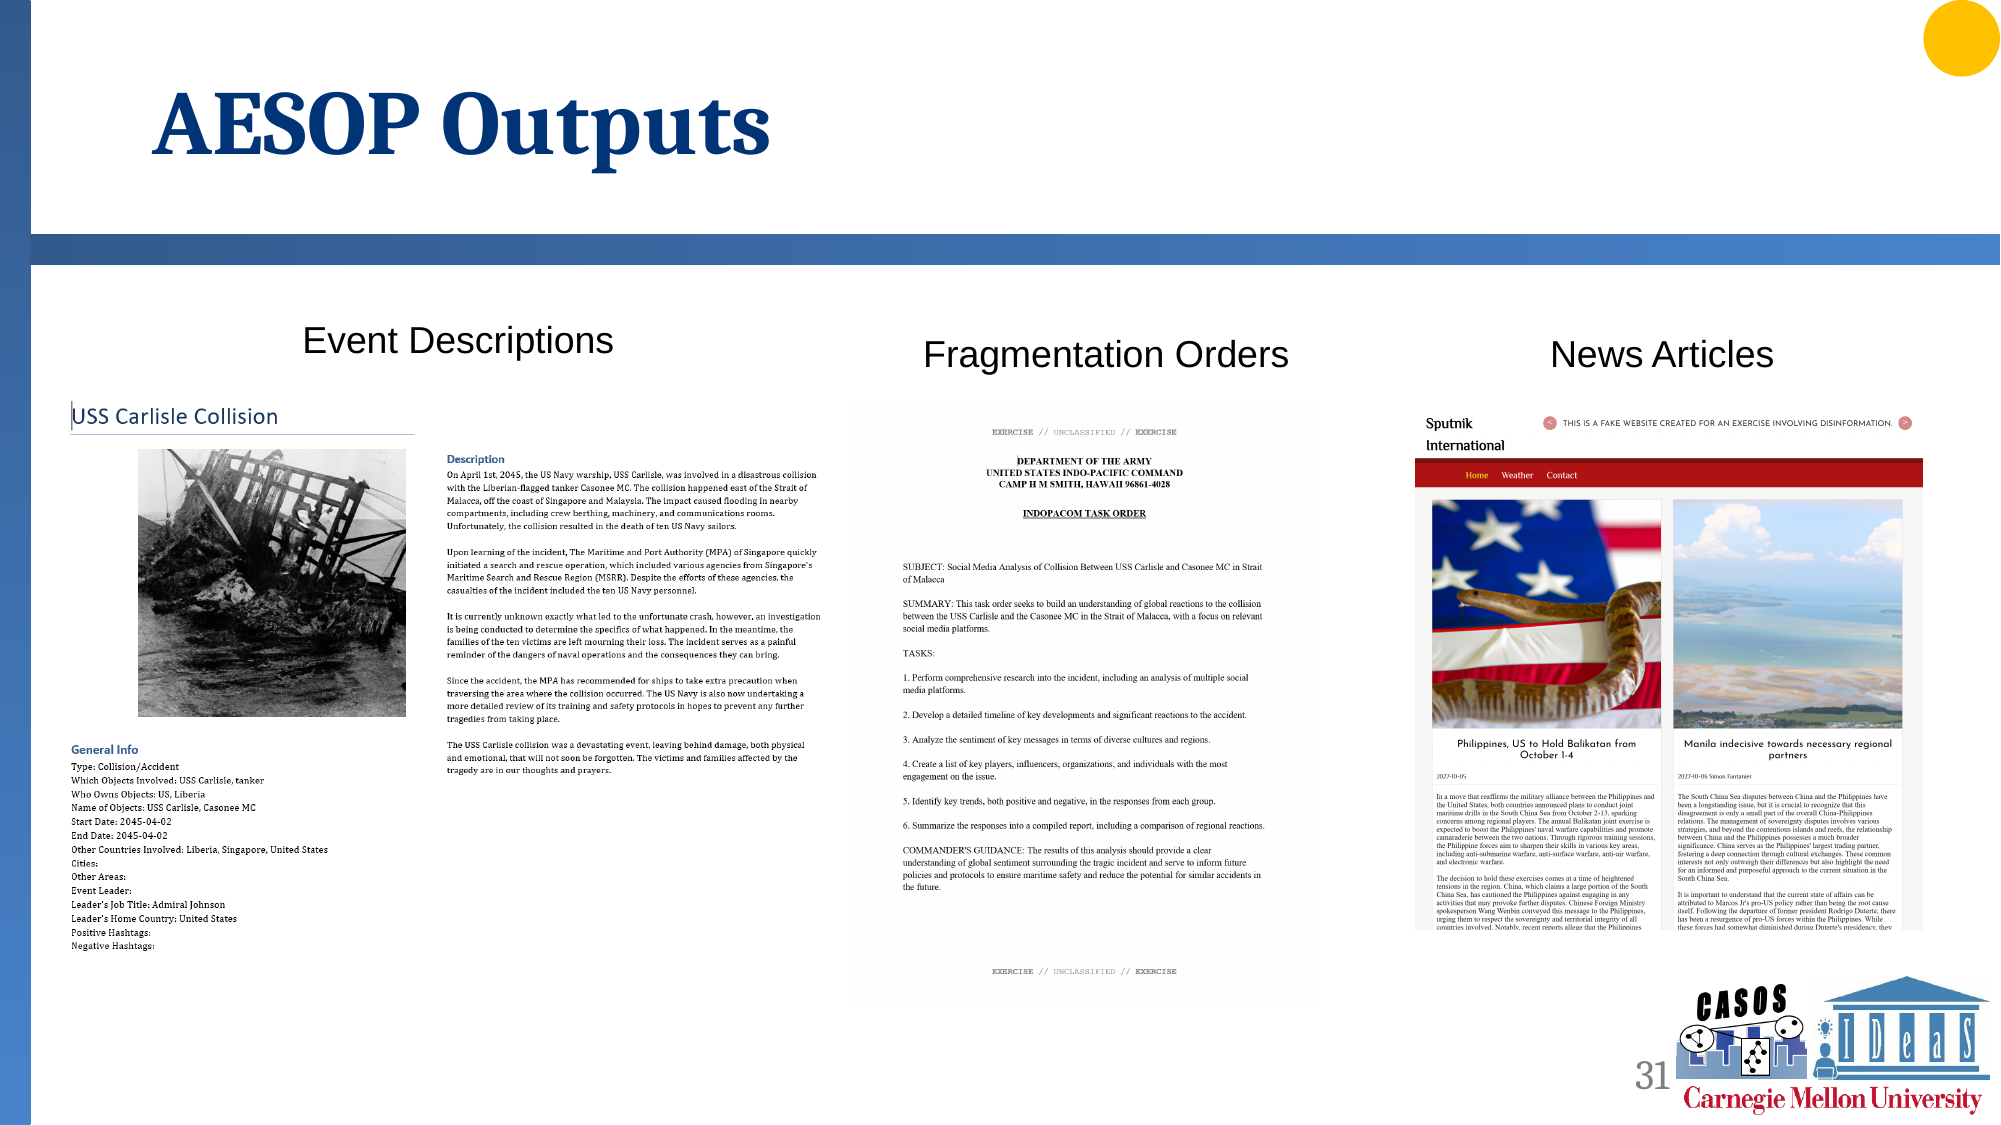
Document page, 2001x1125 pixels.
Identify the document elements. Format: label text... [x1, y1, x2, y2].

picture [1676, 978, 1807, 1080]
text_box Event Descriptions [287, 308, 630, 369]
slide_number 31 [1412, 1042, 1685, 1103]
picture [1684, 1086, 1982, 1115]
text_box Fragmentation Orders [908, 322, 1305, 382]
picture [1813, 976, 1990, 1080]
title AESOP Outputs [137, 24, 1863, 226]
picture [849, 400, 1320, 1007]
text_box [1921, 0, 2000, 79]
picture [1414, 411, 1923, 931]
picture [50, 369, 837, 1067]
text_box News Articles [1535, 322, 1790, 382]
